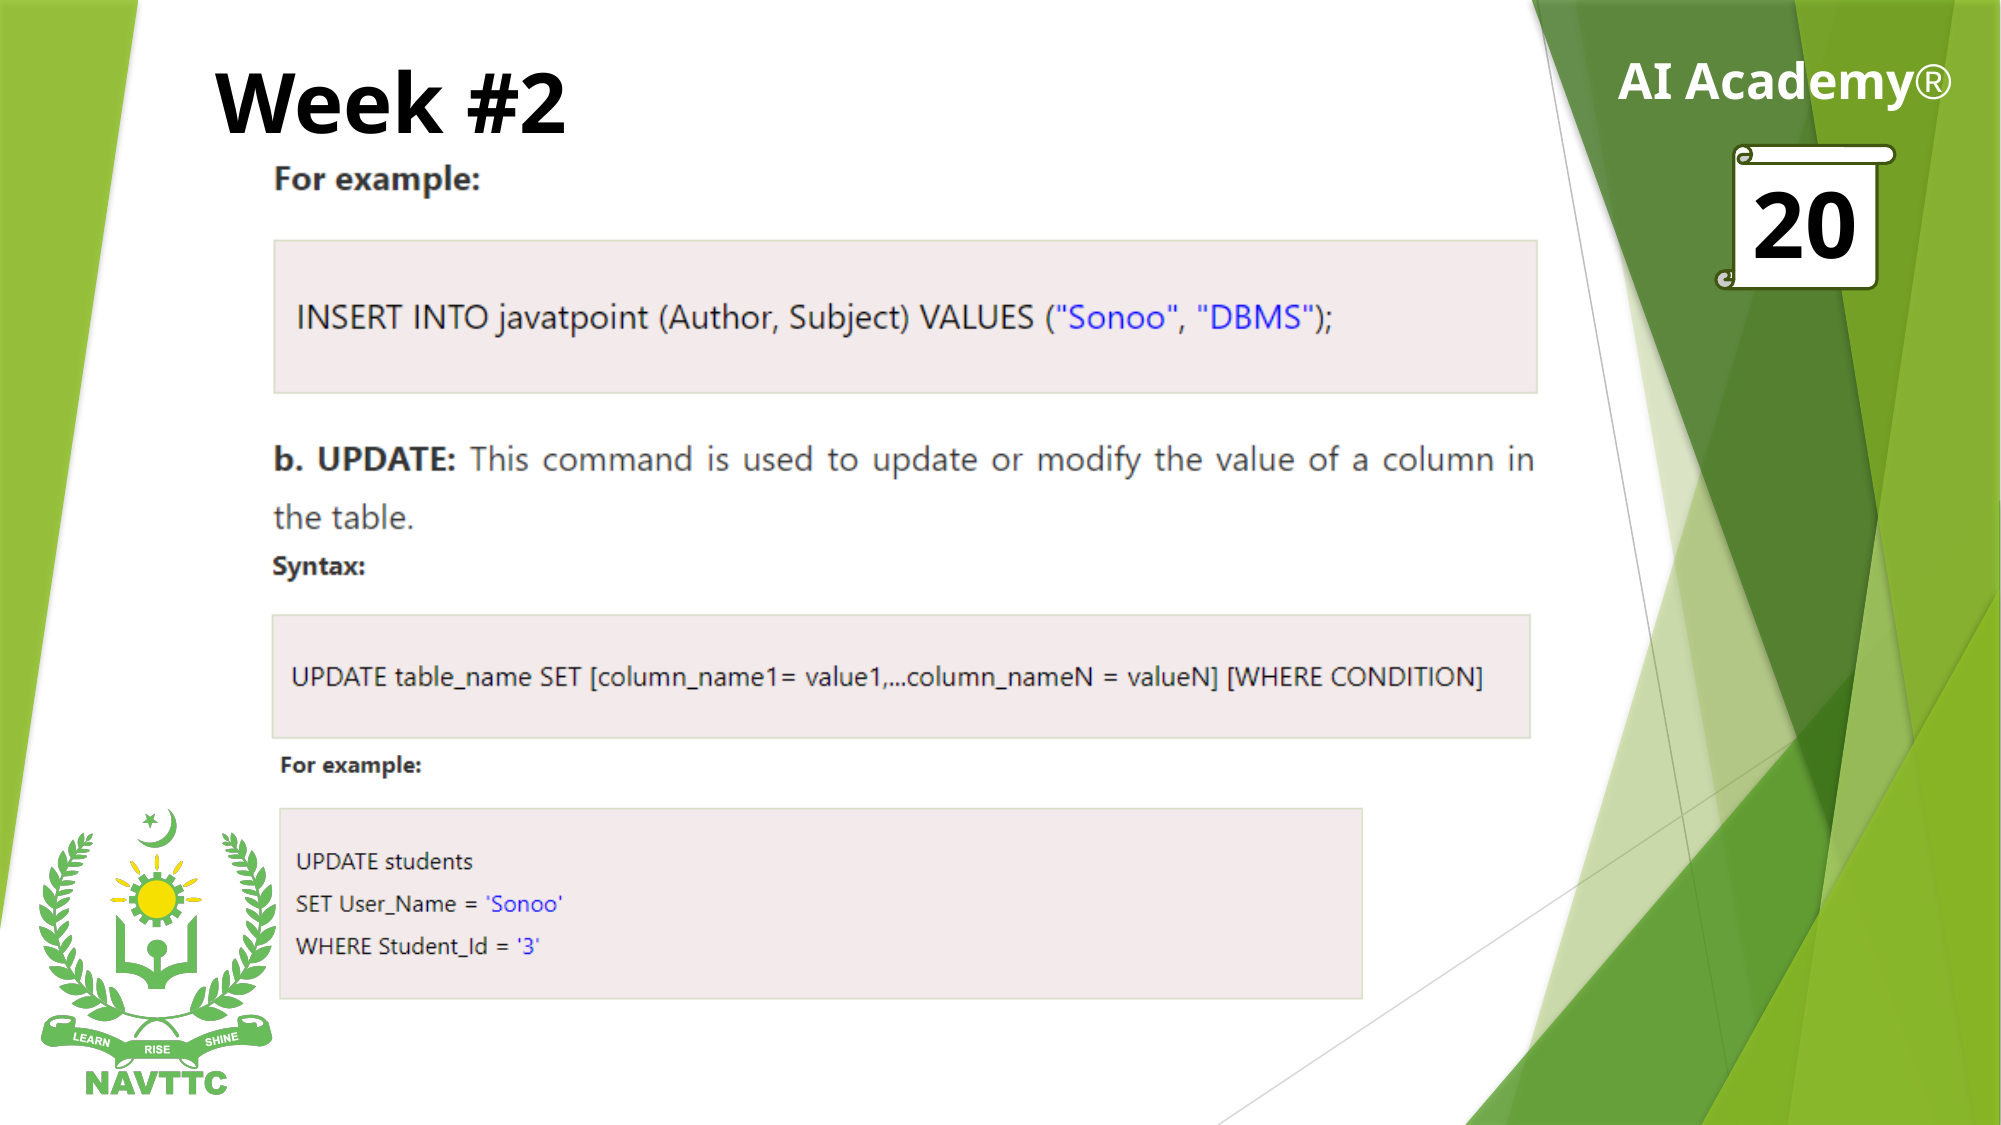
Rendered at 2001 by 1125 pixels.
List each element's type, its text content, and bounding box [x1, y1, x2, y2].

text_box 20 [1714, 143, 1897, 291]
picture [266, 548, 1538, 746]
picture [266, 158, 1545, 543]
text_box AI Academy® [1604, 42, 2000, 118]
text_box Week #2 [201, 42, 583, 158]
picture [0, 754, 1369, 1110]
